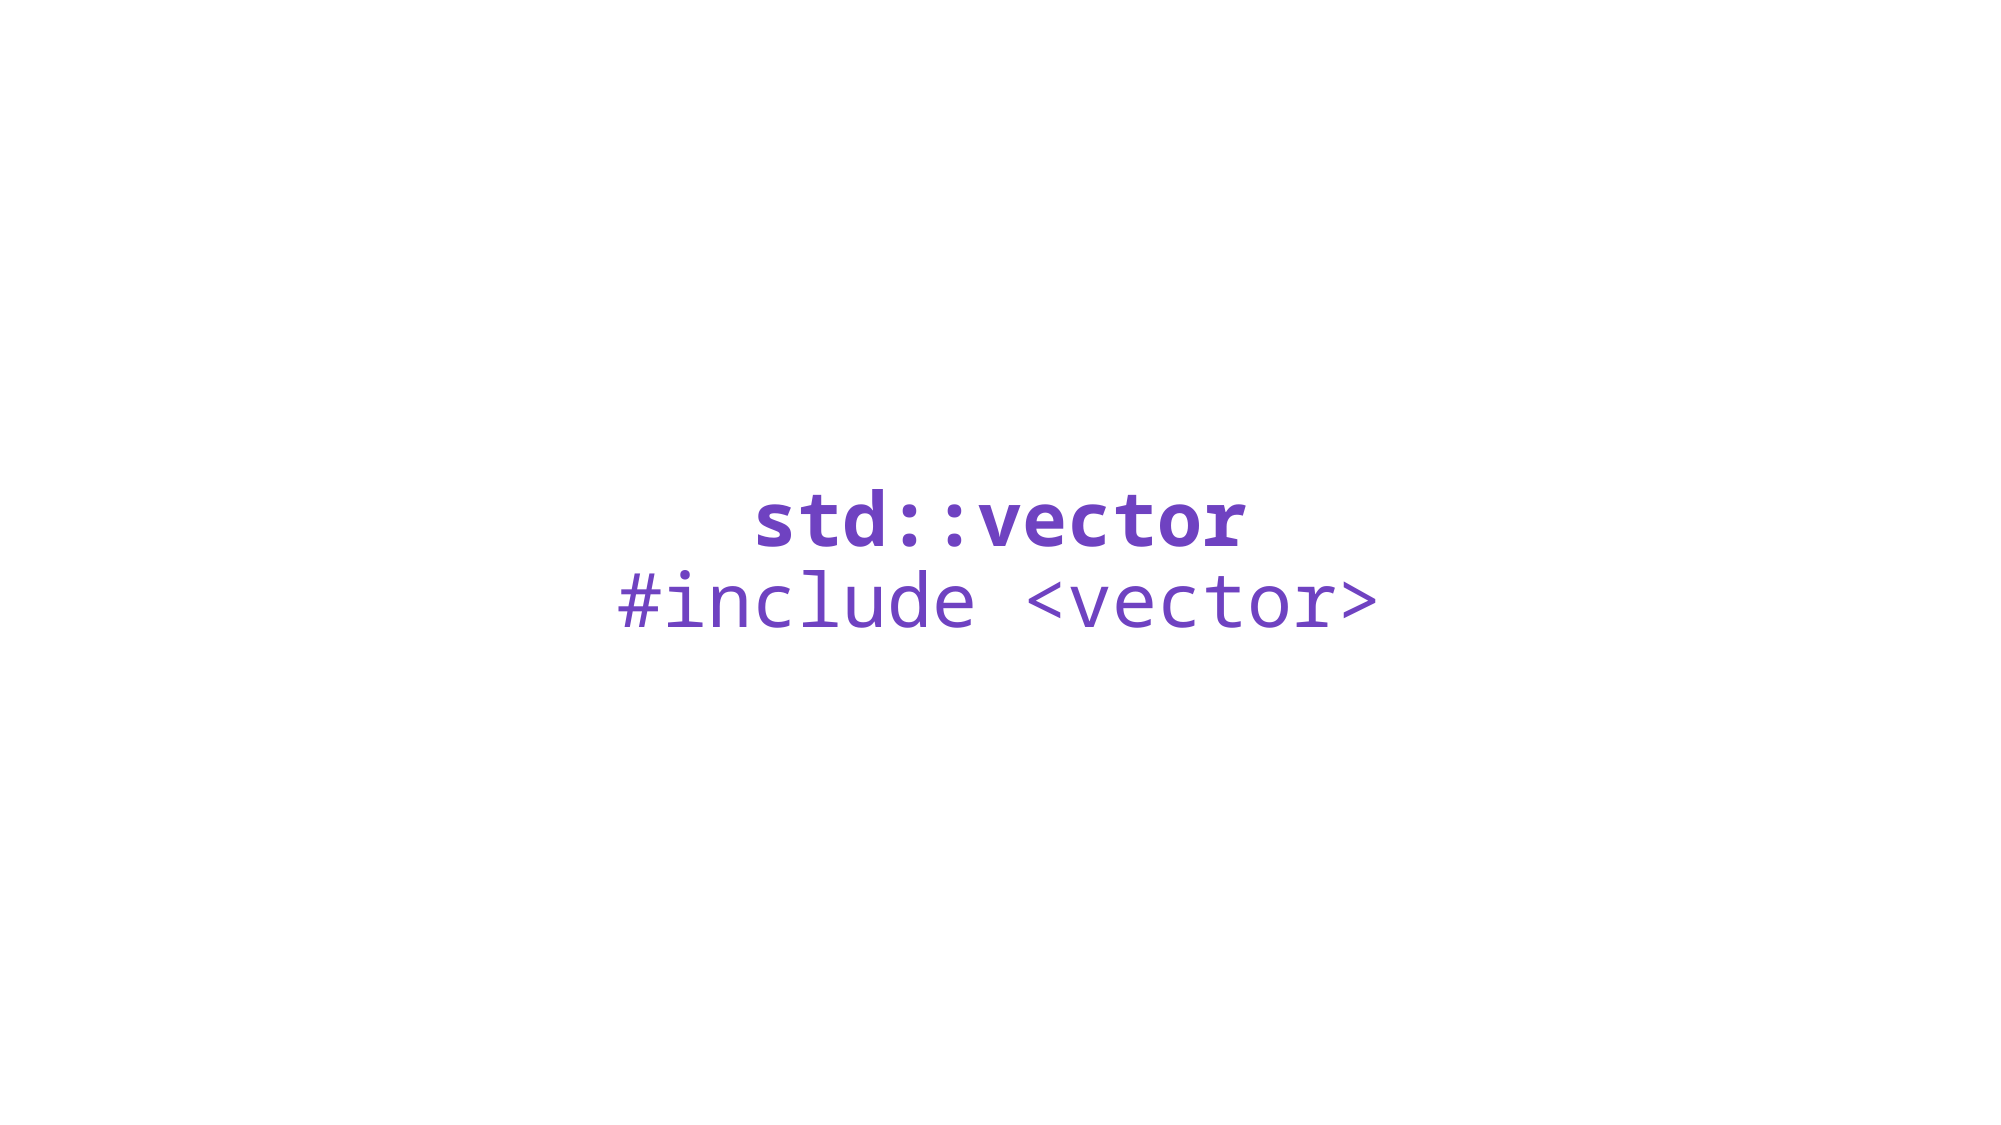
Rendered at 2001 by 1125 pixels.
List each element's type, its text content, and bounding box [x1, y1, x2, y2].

title std::vector #include <vector> [64, 499, 1936, 626]
